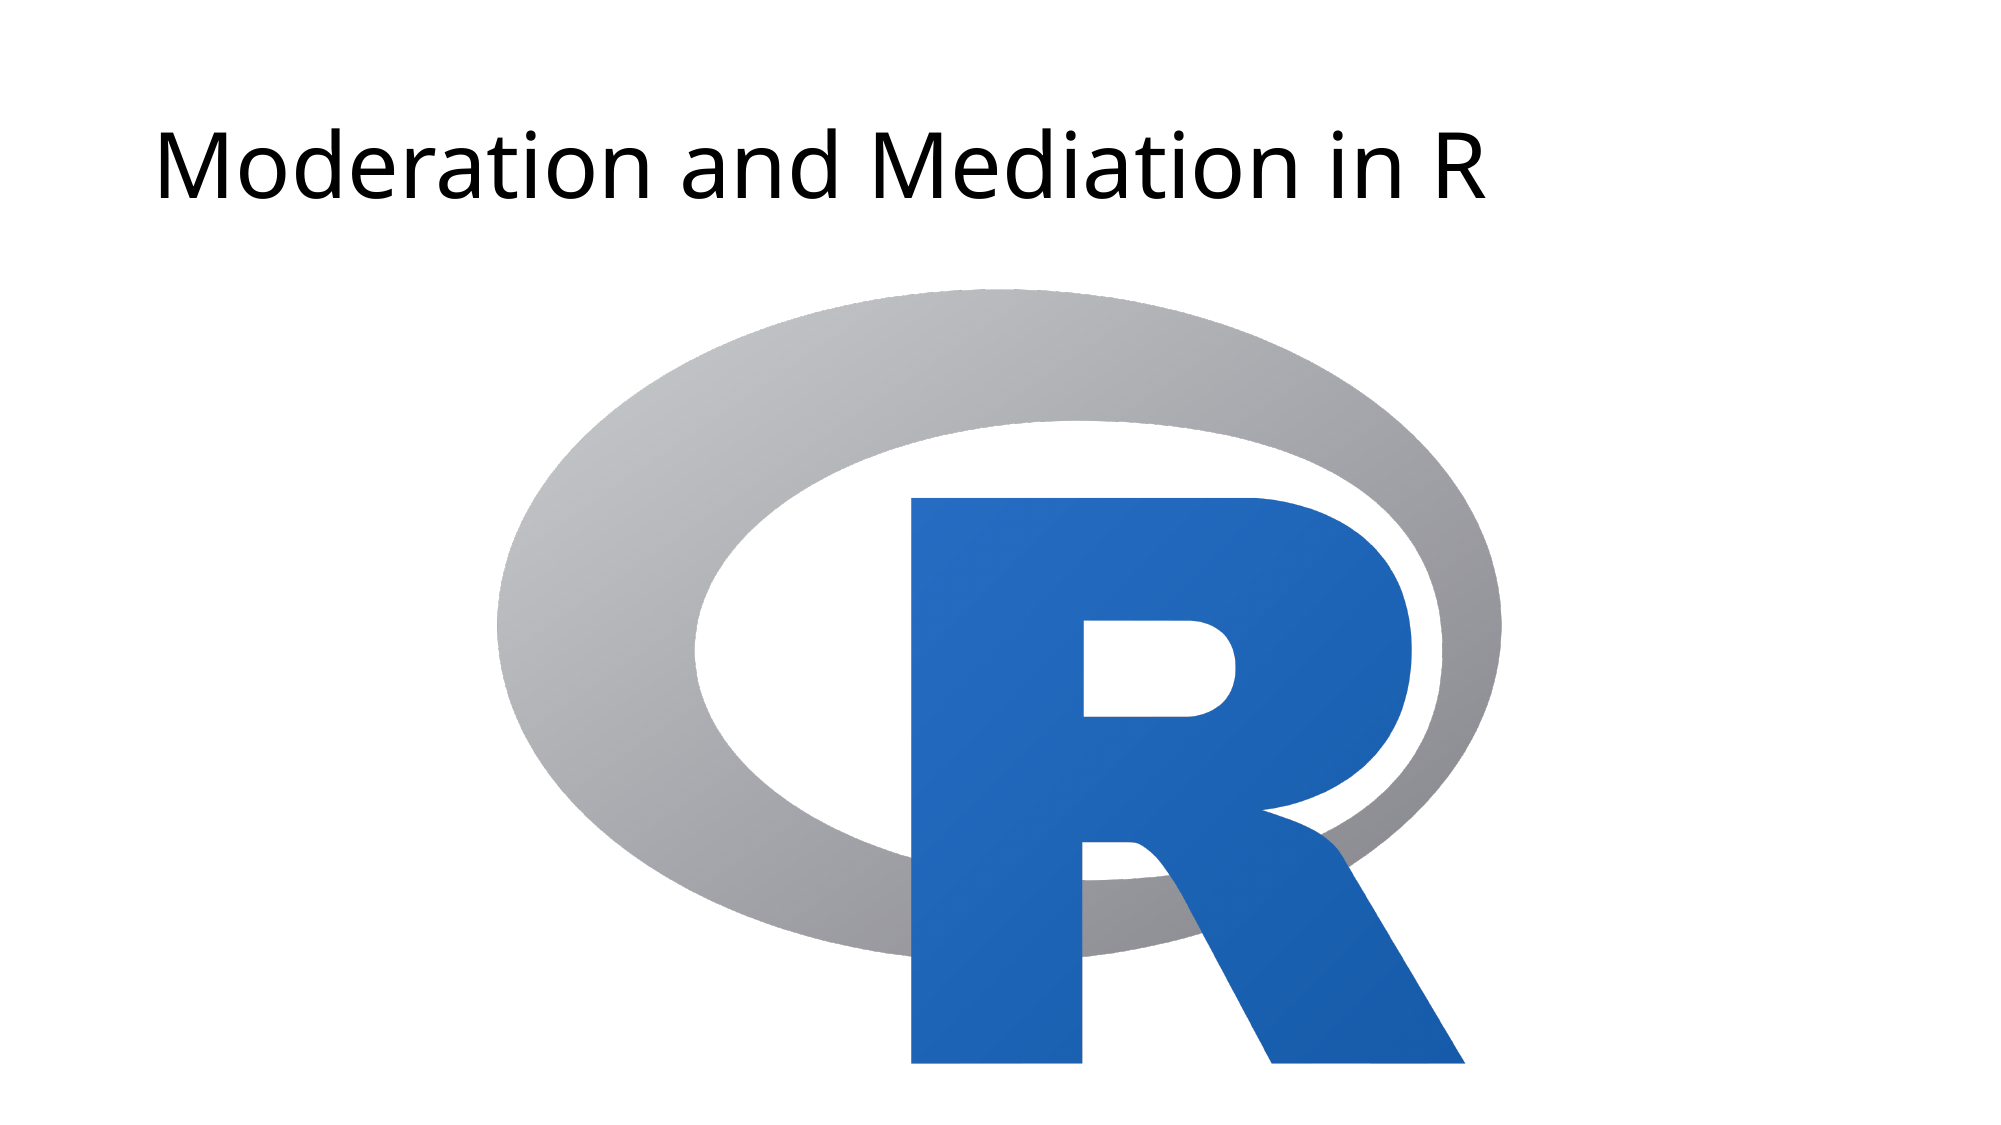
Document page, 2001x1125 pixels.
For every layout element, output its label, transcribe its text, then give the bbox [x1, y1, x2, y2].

picture [496, 285, 1504, 1066]
title Moderation and Mediation in R [137, 59, 1863, 278]
